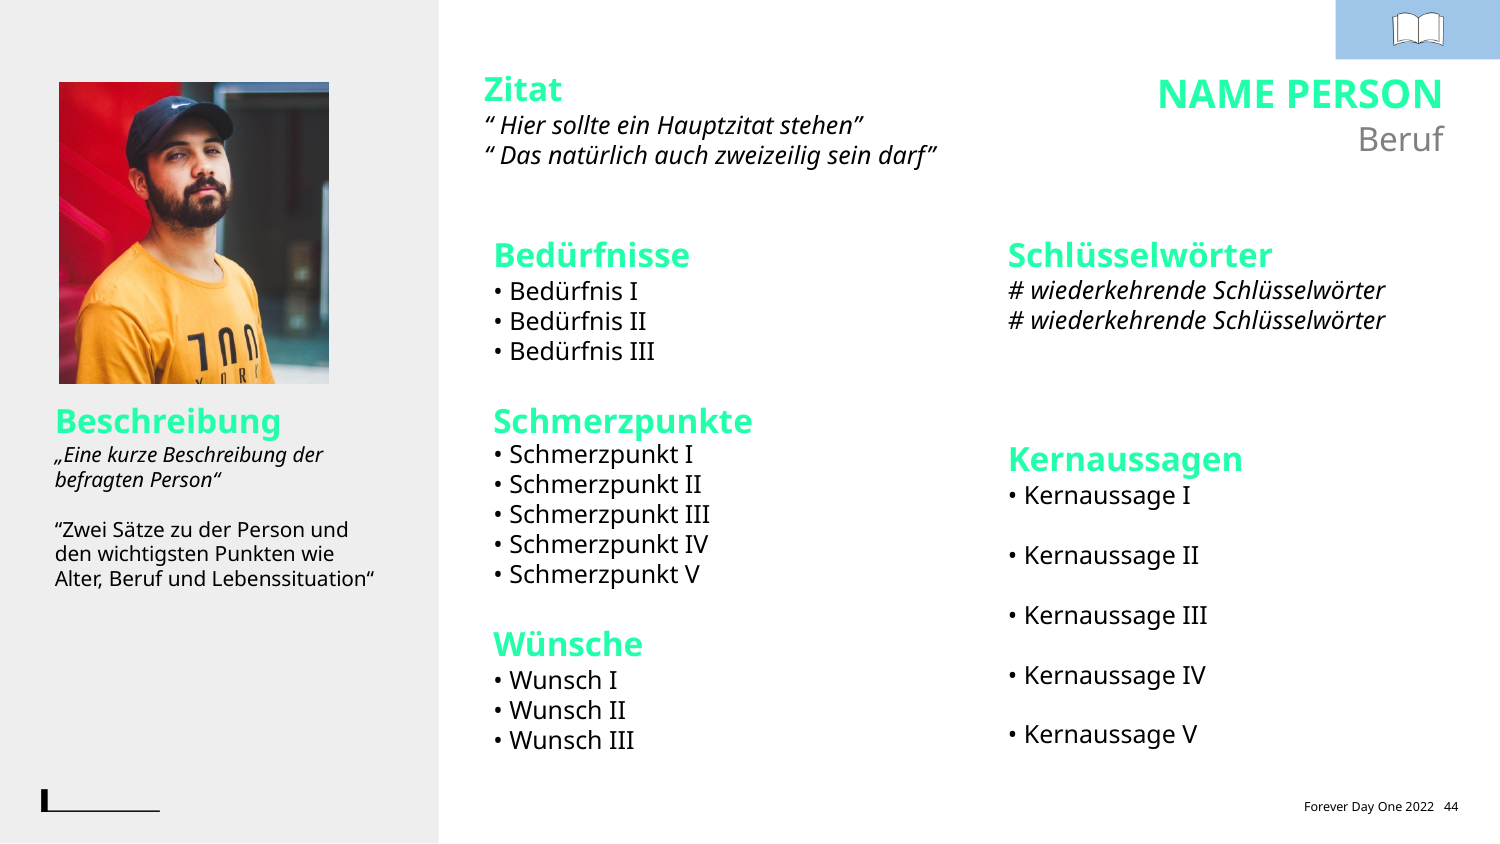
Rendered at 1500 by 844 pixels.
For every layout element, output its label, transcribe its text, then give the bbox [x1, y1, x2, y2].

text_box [1335, 0, 1500, 60]
text_box On the Job [324, 87, 332, 392]
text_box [992, 226, 1443, 343]
picture [59, 82, 329, 384]
text_box Beruf [1081, 110, 1459, 179]
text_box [468, 60, 1011, 209]
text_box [478, 226, 940, 375]
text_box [478, 392, 940, 598]
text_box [478, 615, 940, 764]
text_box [39, 392, 425, 757]
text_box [992, 430, 1459, 791]
text_box [0, 0, 439, 844]
slide_number Forever Day One 2022 44 [1170, 797, 1459, 825]
text_box NAME PERSON [1053, 61, 1459, 92]
text_box On the Job [54, 84, 62, 392]
picture [41, 789, 160, 812]
